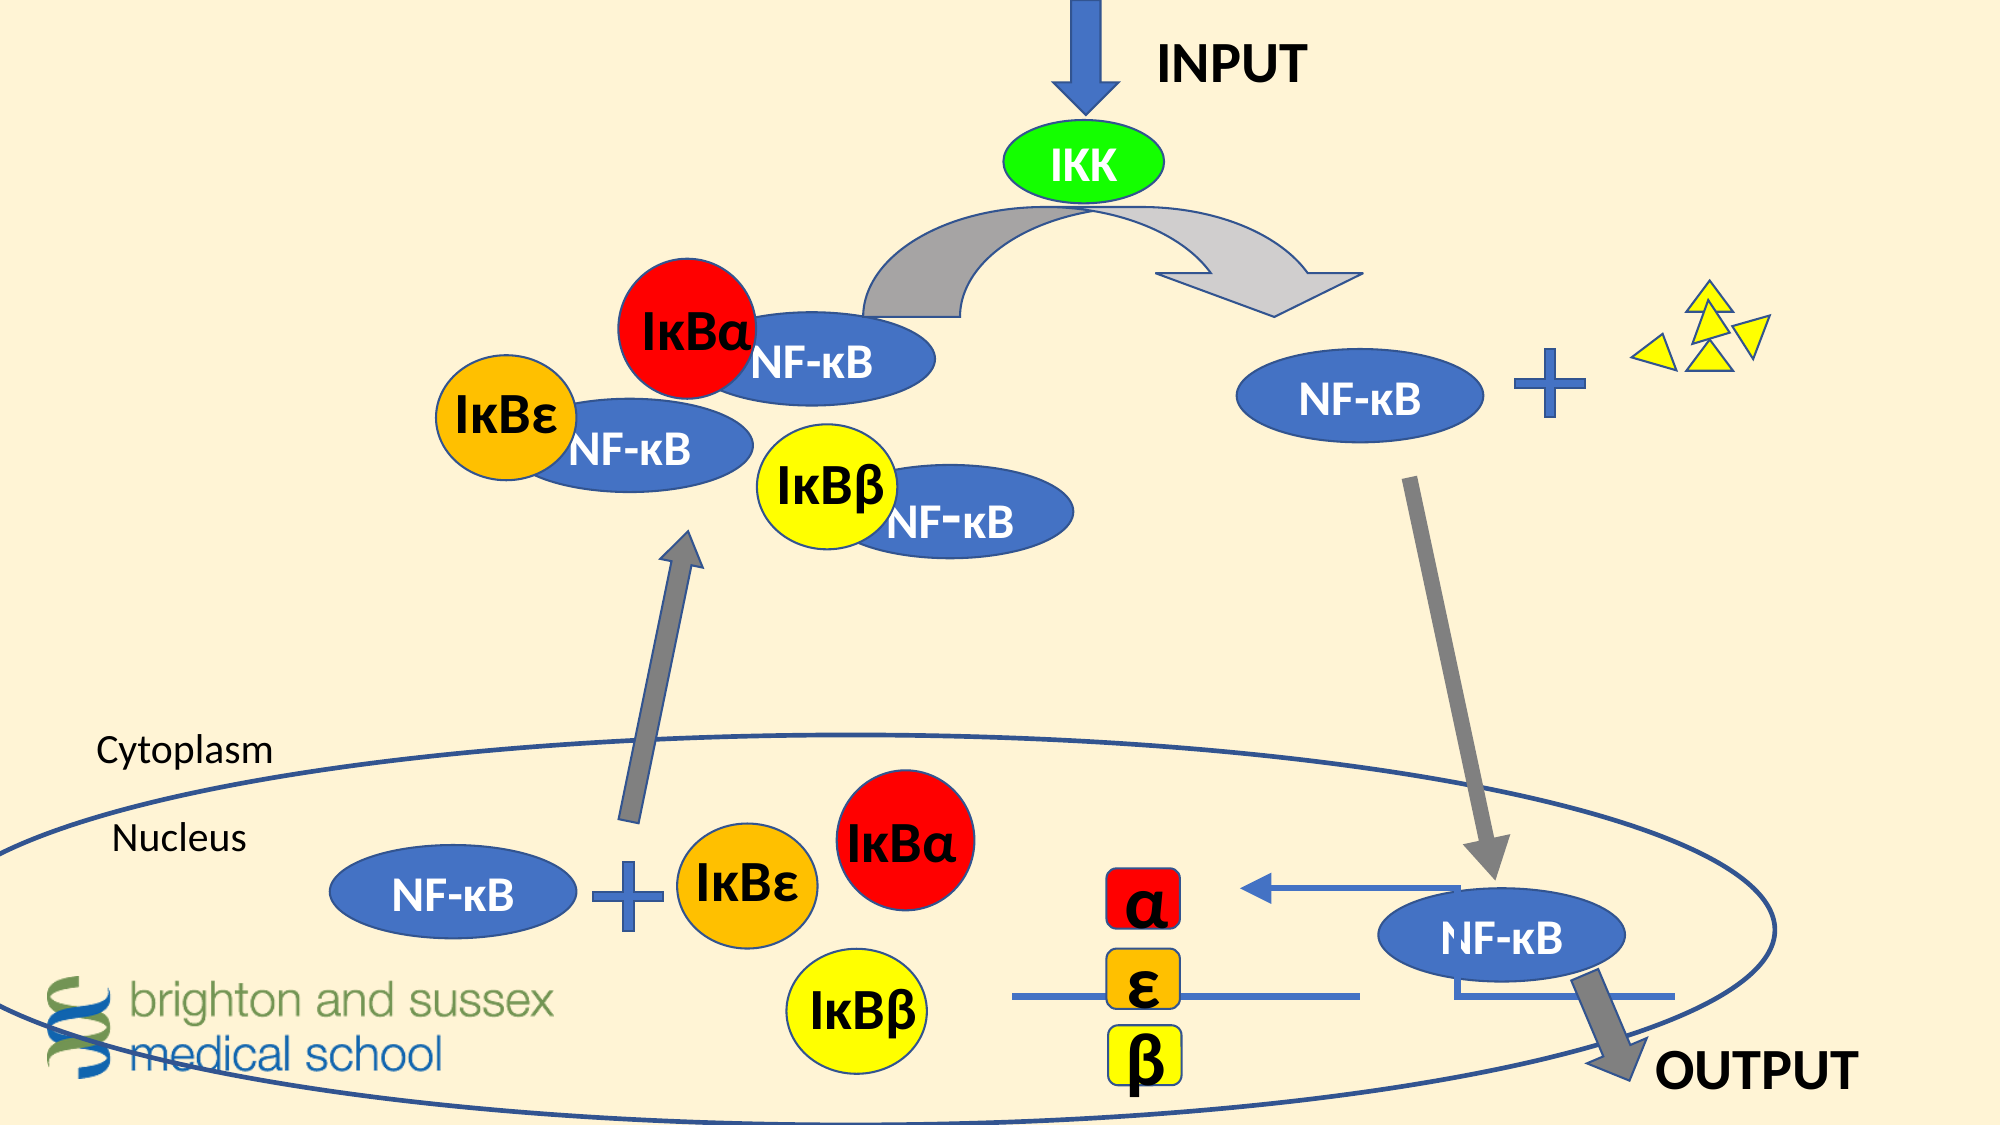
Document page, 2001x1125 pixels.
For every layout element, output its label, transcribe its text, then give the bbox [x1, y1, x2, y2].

text_box IKK [1002, 118, 1166, 205]
text_box α [1105, 867, 1181, 930]
text_box NF-κB [876, 463, 1075, 560]
text_box β [1107, 1024, 1183, 1087]
text_box [1050, 0, 1121, 117]
text_box OUTPUT [1640, 1023, 1885, 1109]
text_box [1634, 280, 1763, 371]
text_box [396, 355, 617, 481]
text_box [1239, 888, 1675, 997]
text_box [1401, 475, 1511, 881]
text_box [753, 948, 974, 1074]
text_box Cytoplasm [81, 714, 302, 780]
text_box NF-κB [1235, 347, 1485, 444]
text_box ε [1105, 947, 1181, 996]
text_box Nucleus [96, 802, 317, 868]
text_box NF-κB [328, 843, 578, 940]
text_box [862, 205, 1364, 319]
text_box ε [1105, 997, 1181, 1010]
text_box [637, 823, 858, 949]
text_box [1514, 348, 1586, 418]
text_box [587, 258, 808, 399]
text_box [791, 770, 1012, 911]
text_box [720, 424, 941, 550]
text_box NF-κB [546, 399, 741, 494]
text_box NF-κB [744, 311, 937, 407]
text_box [0, 733, 1776, 1125]
text_box [617, 529, 705, 824]
text_box [592, 861, 637, 932]
text_box [1577, 997, 1640, 1082]
text_box INPUT [1141, 16, 1479, 102]
picture [47, 1028, 243, 1079]
